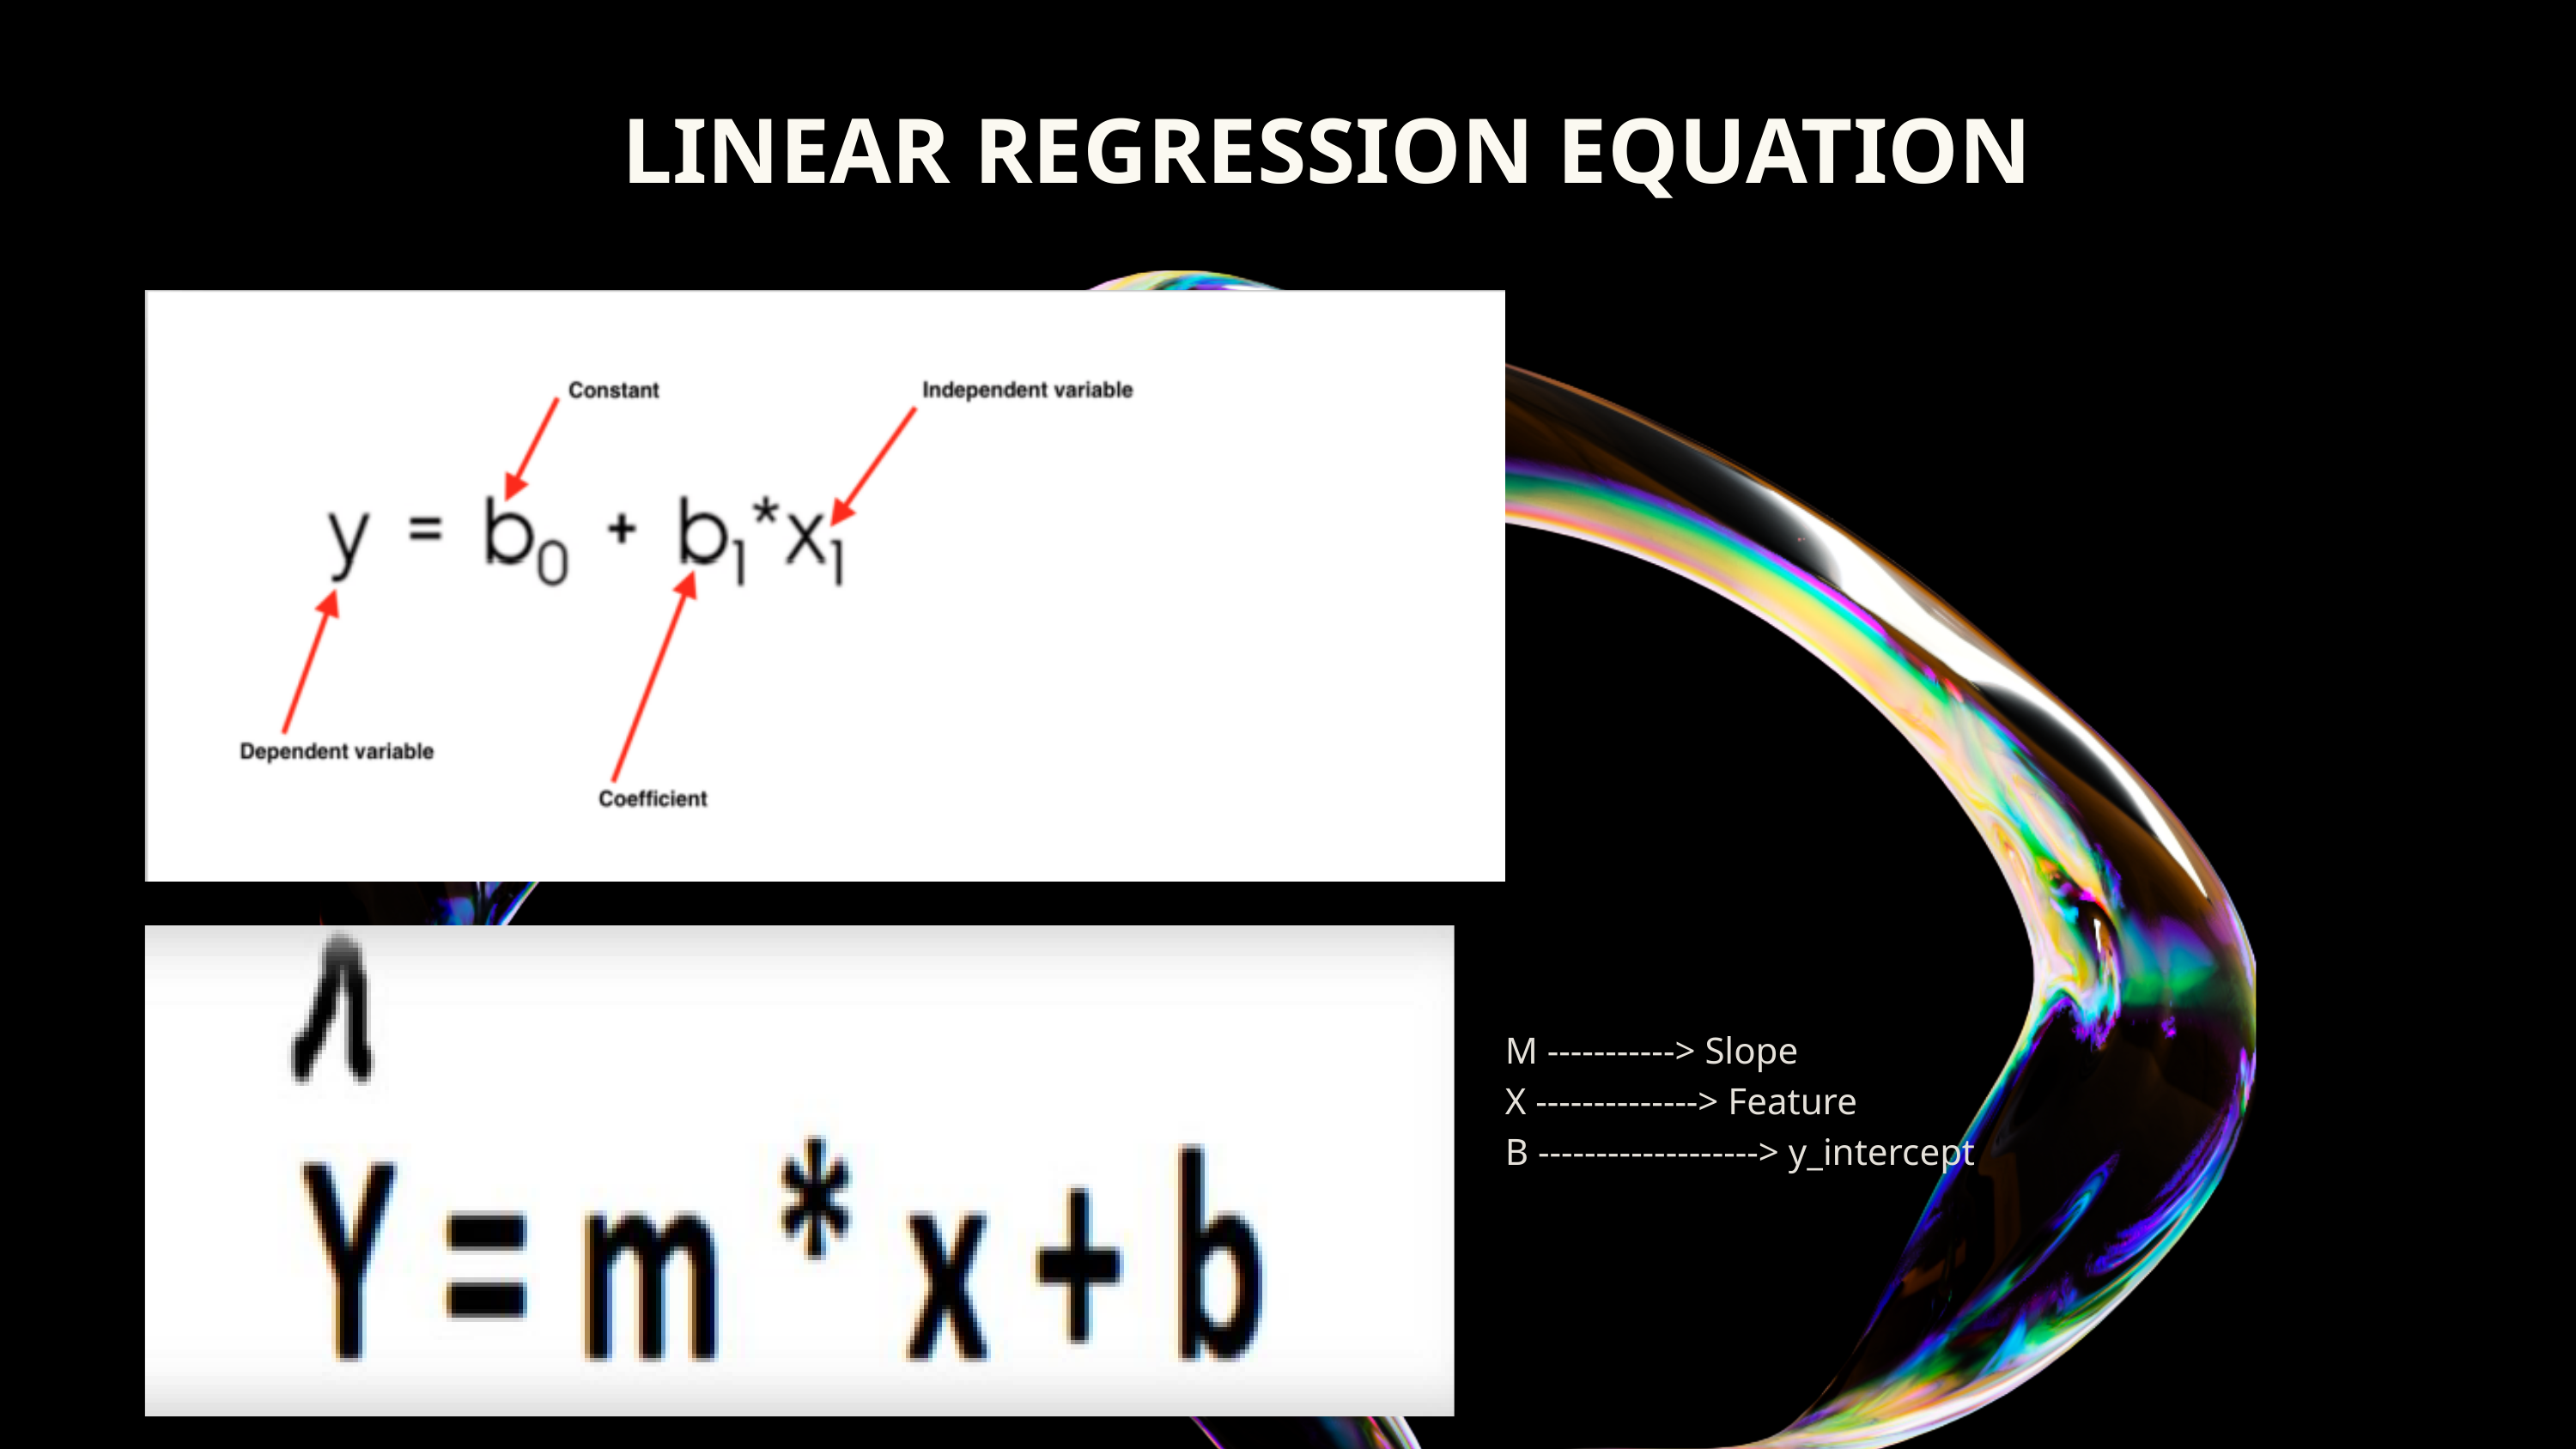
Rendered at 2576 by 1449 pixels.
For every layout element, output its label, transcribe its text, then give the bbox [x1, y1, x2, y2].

text_box [144, 290, 1506, 882]
text_box [144, 925, 1455, 1416]
text_box LINEAR REGRESSION EQUATION [555, 103, 2100, 202]
text_box M -----------> Slope X --------------> Feature B -------------------> y_intercept [1504, 1020, 2479, 1173]
text_box [319, 270, 2257, 1449]
